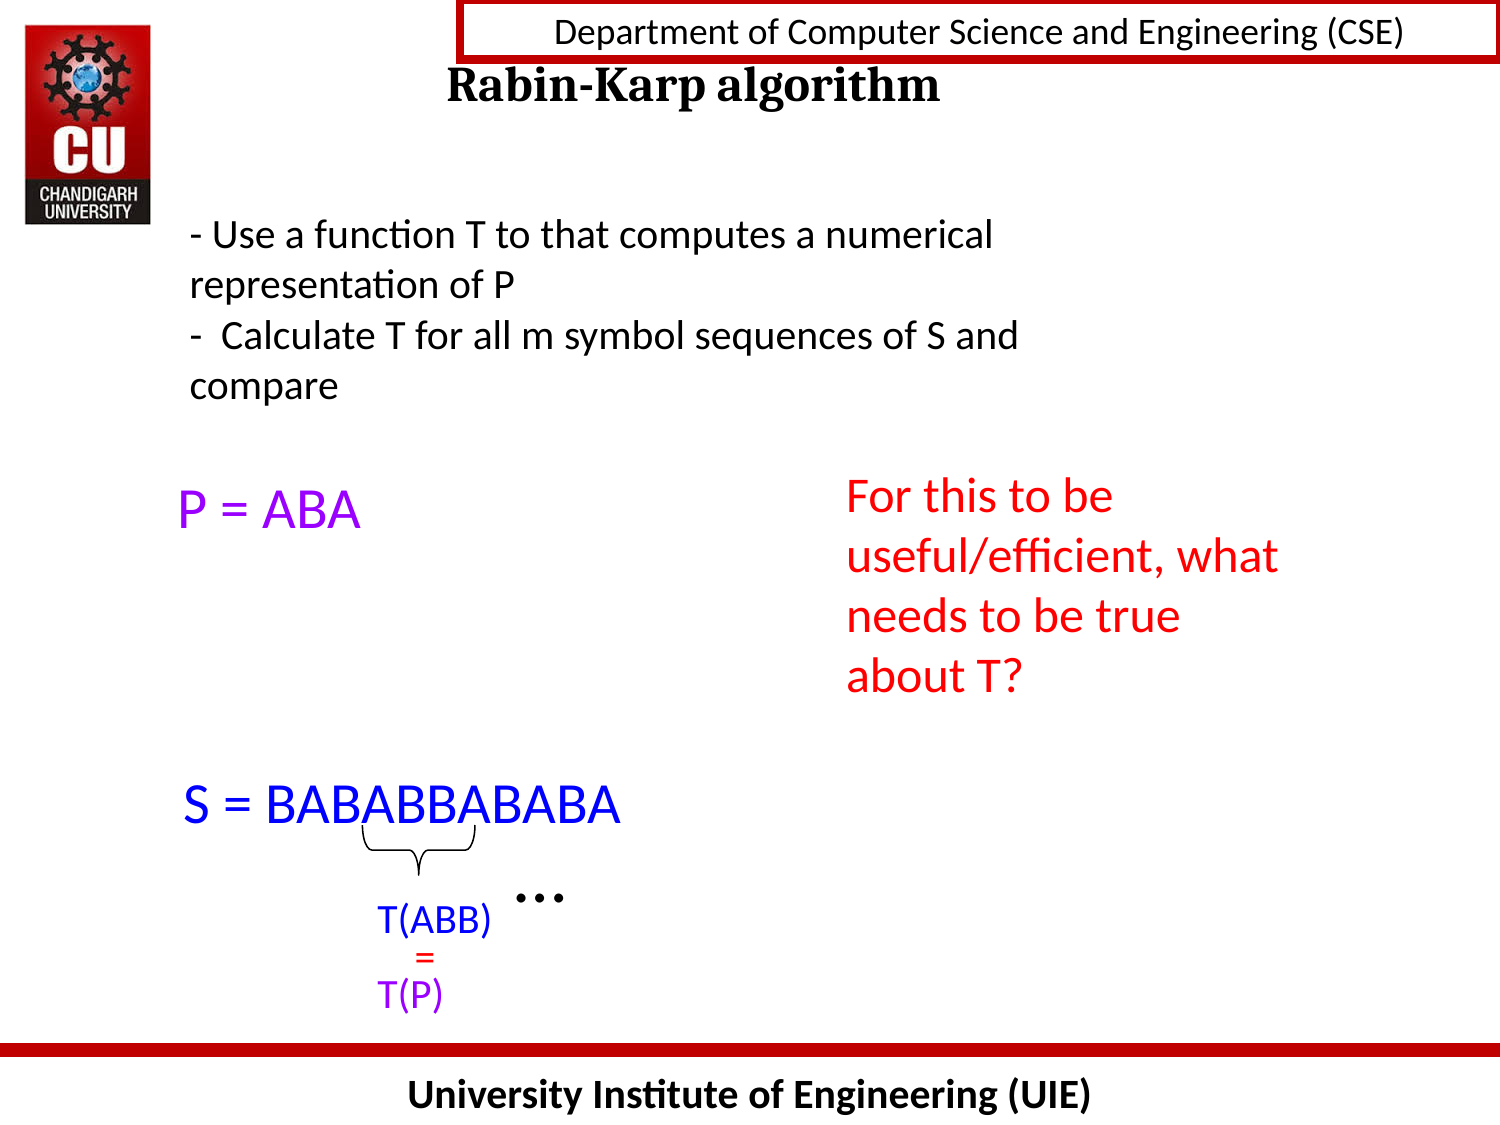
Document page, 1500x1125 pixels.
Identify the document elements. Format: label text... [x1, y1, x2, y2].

text_box P = ABA [162, 462, 831, 548]
text_box - Use a function T to that computes a numerical representation of P - Calculate T for all m symbol sequences of S and compare [174, 199, 1088, 415]
text_box For this to be useful/efficient, what needs to be true about T? [831, 455, 1319, 710]
text_box [365, 843, 473, 876]
text_box … [500, 843, 750, 925]
text_box T(ABB) [362, 884, 538, 950]
text_box = [399, 922, 475, 988]
text_box S = BABABBABABA [168, 757, 832, 843]
title Rabin-Karp algorithm [75, 0, 1313, 188]
text_box T(P) [362, 959, 488, 1025]
picture [24, 24, 151, 225]
